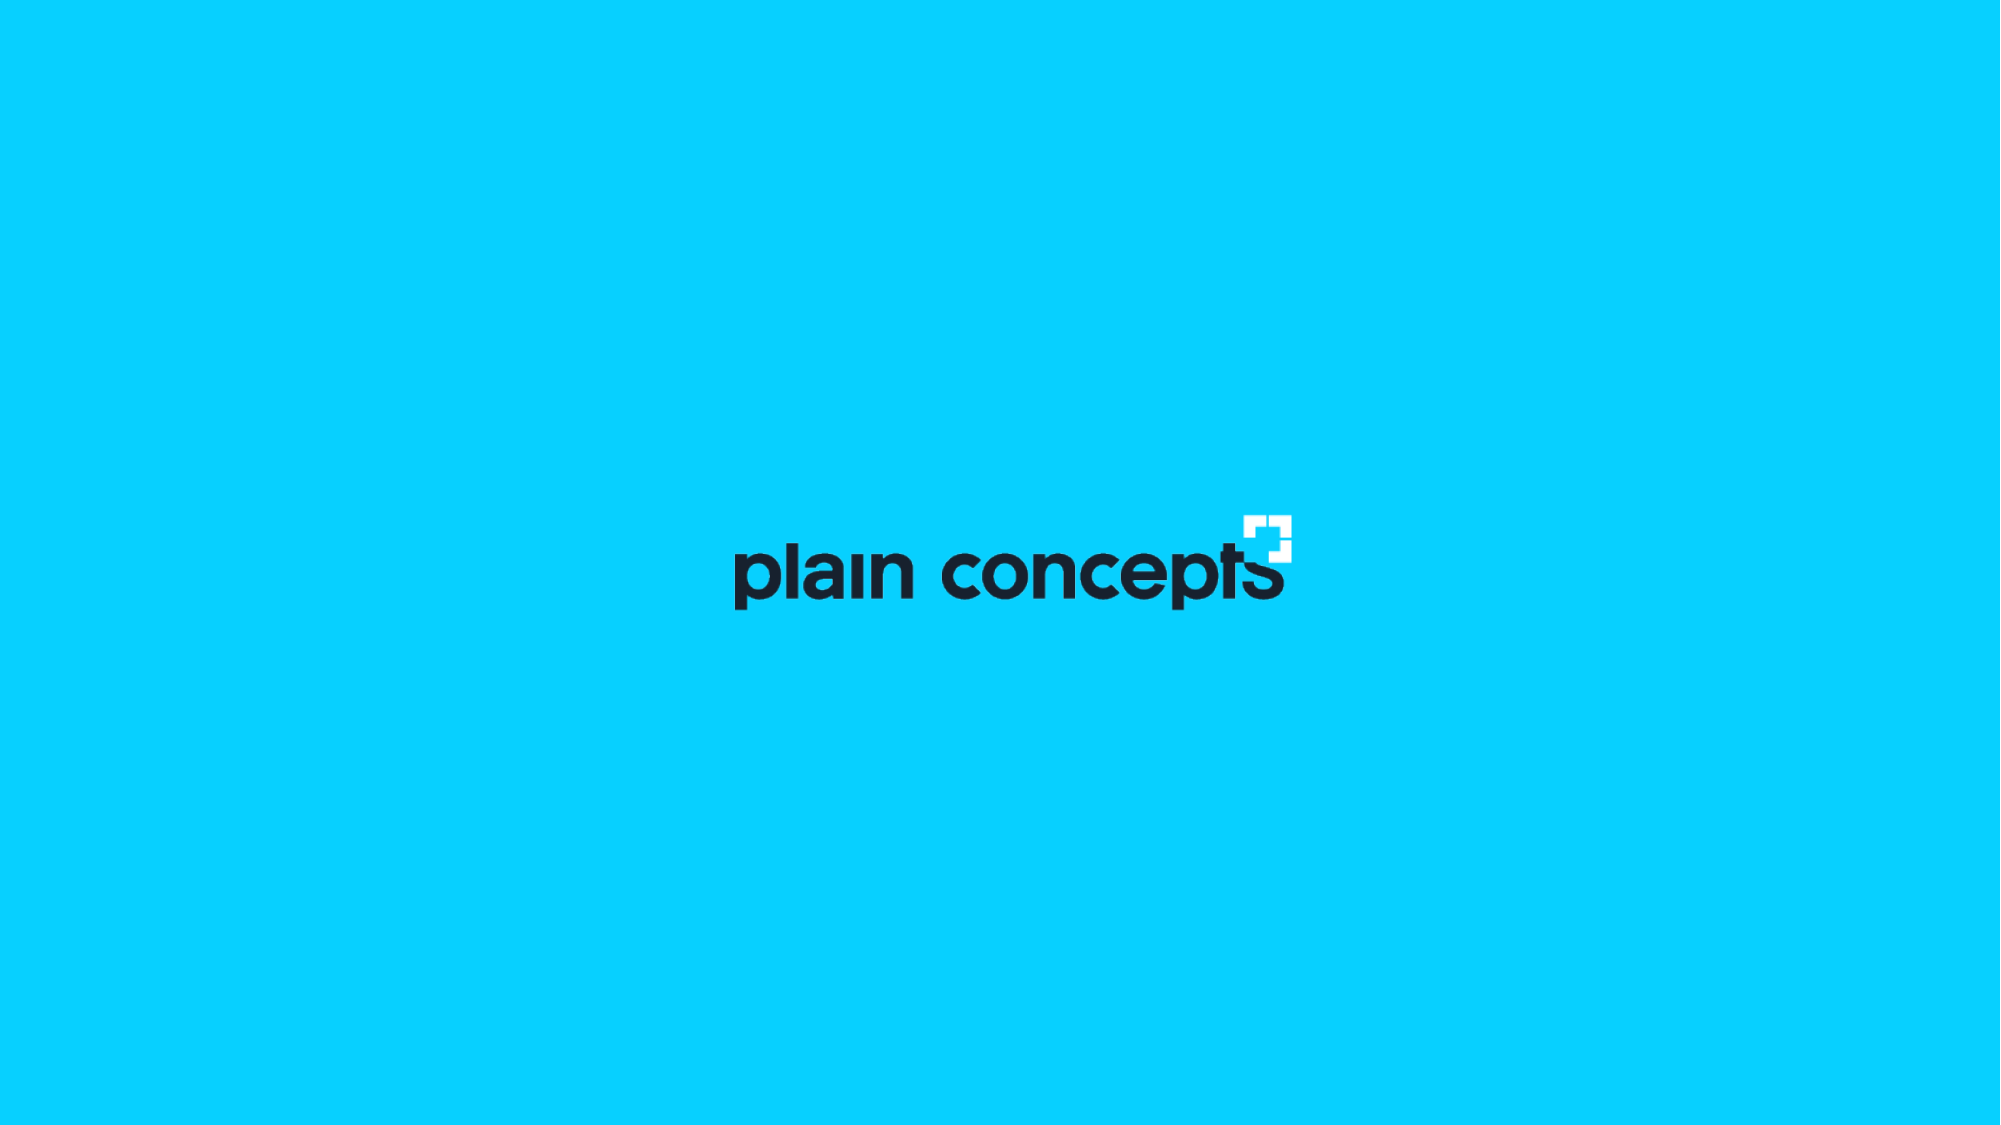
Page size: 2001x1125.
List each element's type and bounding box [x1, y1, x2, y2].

picture [851, 554, 862, 599]
picture [803, 553, 844, 600]
picture [1269, 541, 1291, 563]
picture [735, 553, 781, 609]
picture [1033, 553, 1075, 599]
picture [1220, 543, 1284, 600]
picture [1244, 515, 1291, 537]
picture [871, 553, 913, 599]
picture [1121, 553, 1167, 600]
picture [942, 553, 980, 600]
picture [1080, 553, 1119, 600]
picture [982, 553, 1028, 599]
picture [786, 543, 798, 599]
picture [1172, 553, 1218, 609]
